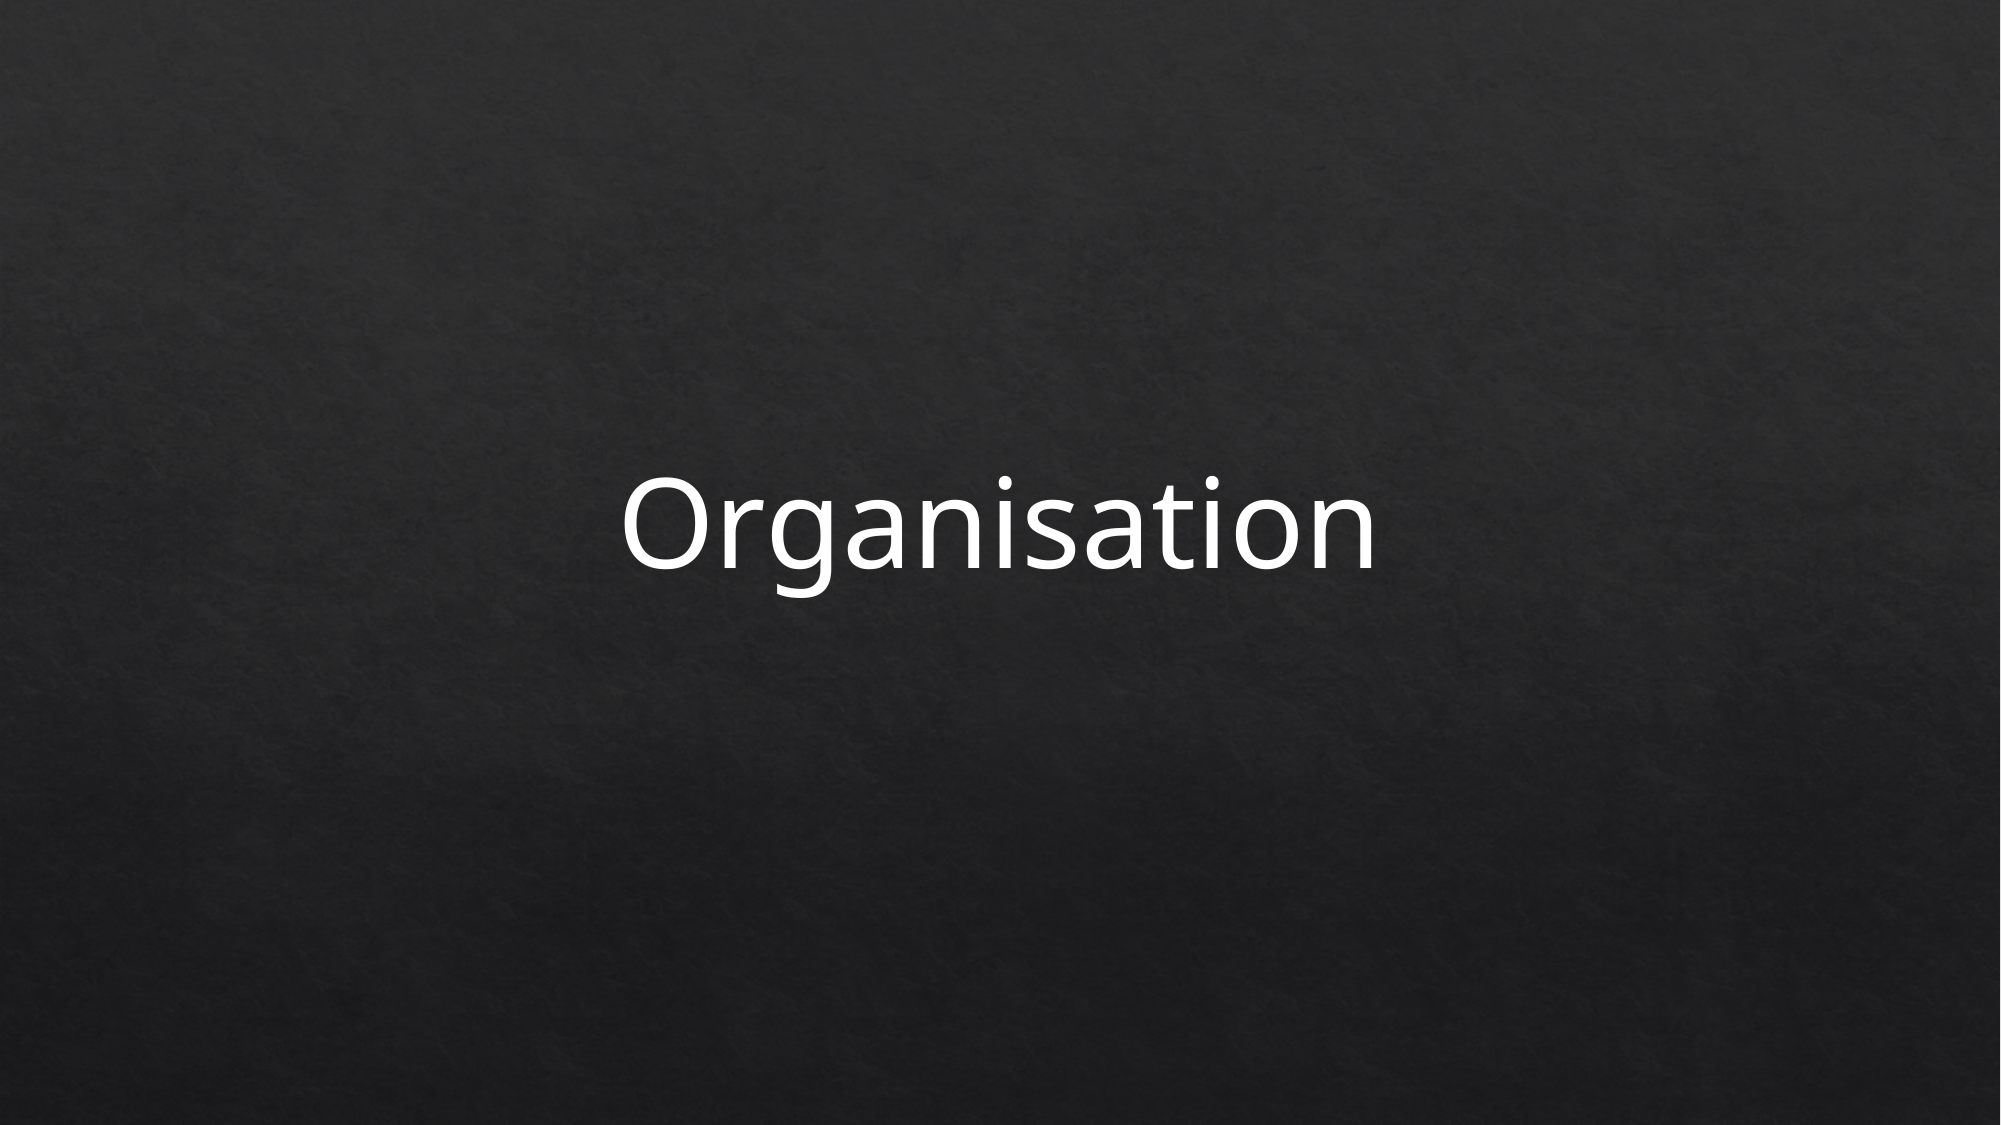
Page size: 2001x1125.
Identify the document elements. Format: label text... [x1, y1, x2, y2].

text_box Organisation [0, 436, 2000, 601]
